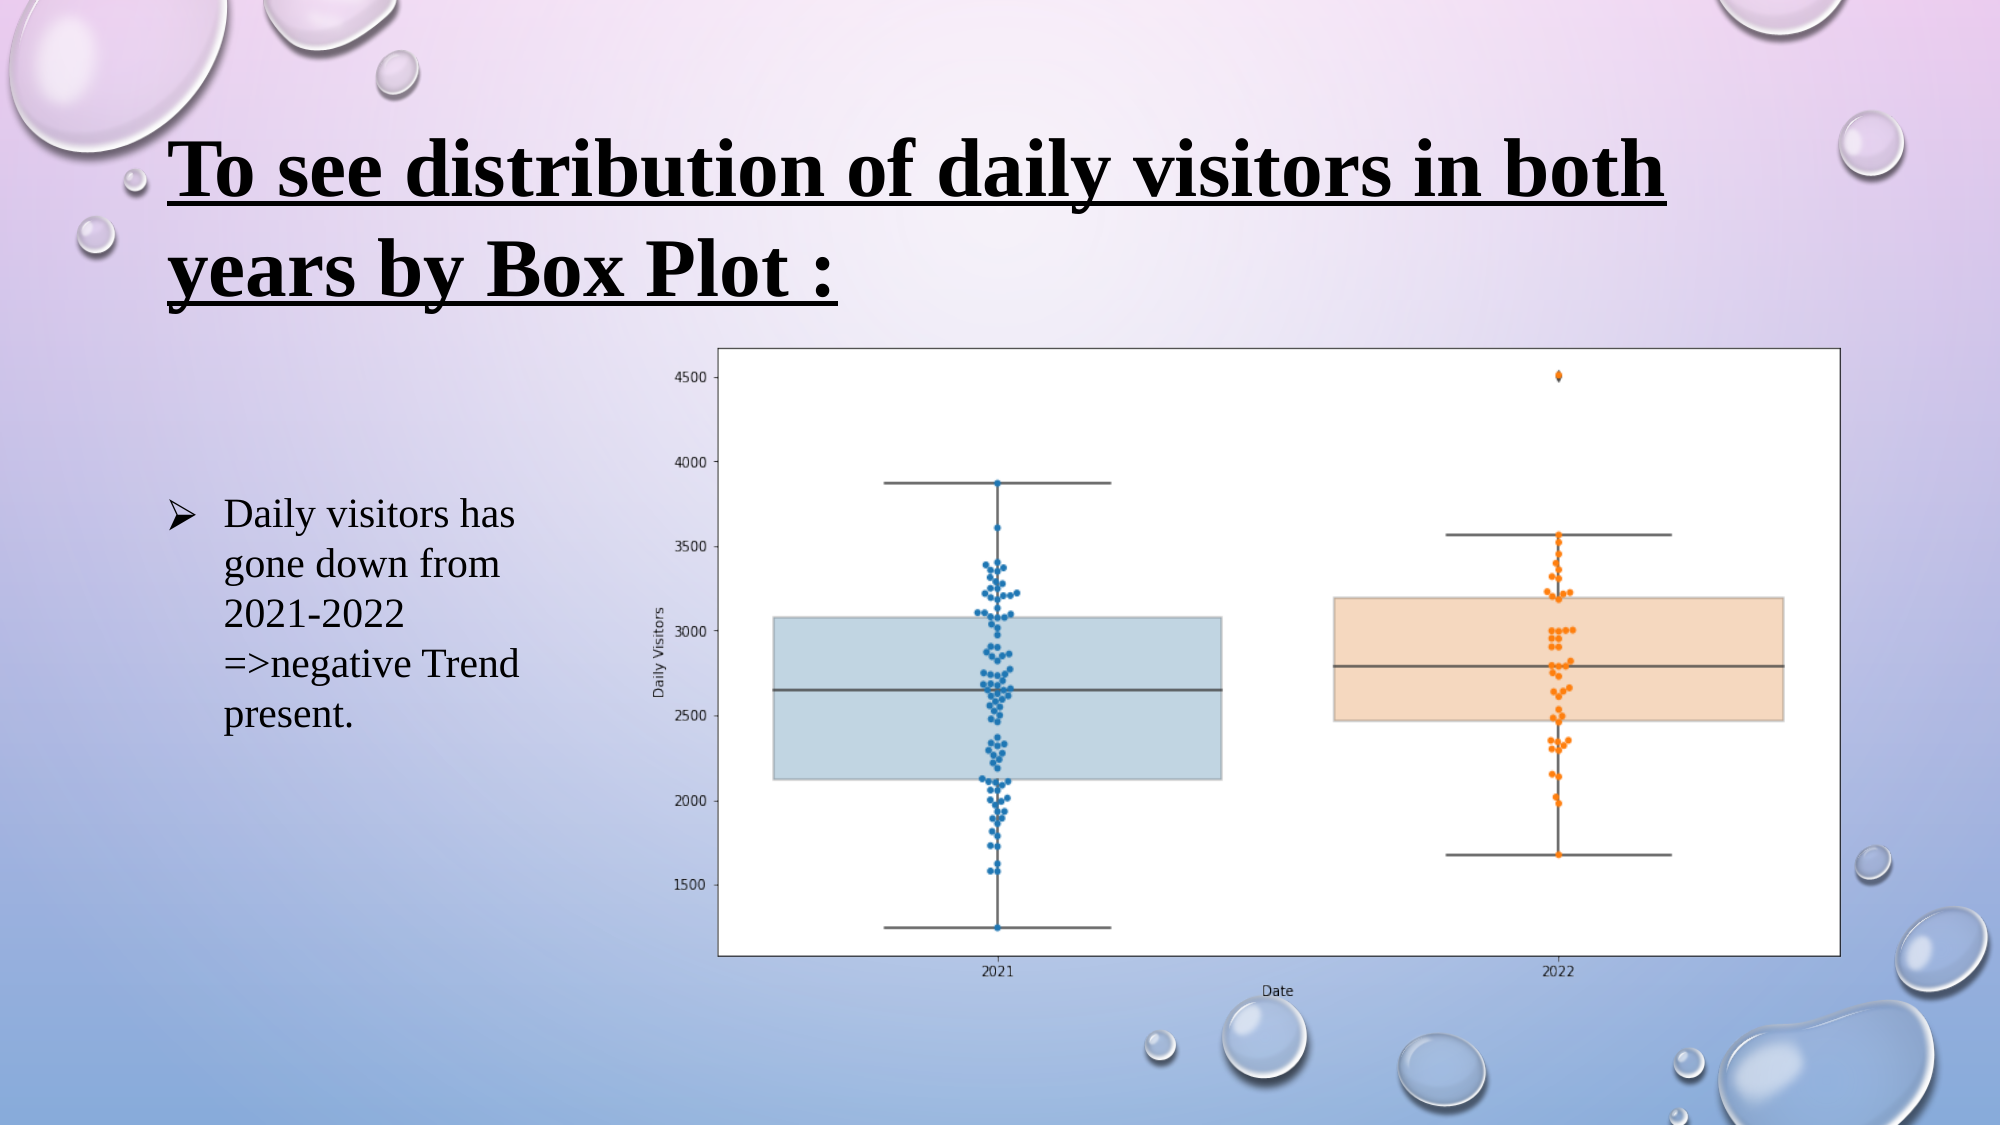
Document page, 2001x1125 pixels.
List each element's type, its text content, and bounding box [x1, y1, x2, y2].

text_box Daily visitors has gone down from 2021-2022 =>negative Trend present. [152, 477, 611, 789]
text_box To see distribution of daily visitors in both years by Box Plot : [152, 105, 1864, 321]
picture [0, 0, 2000, 1125]
